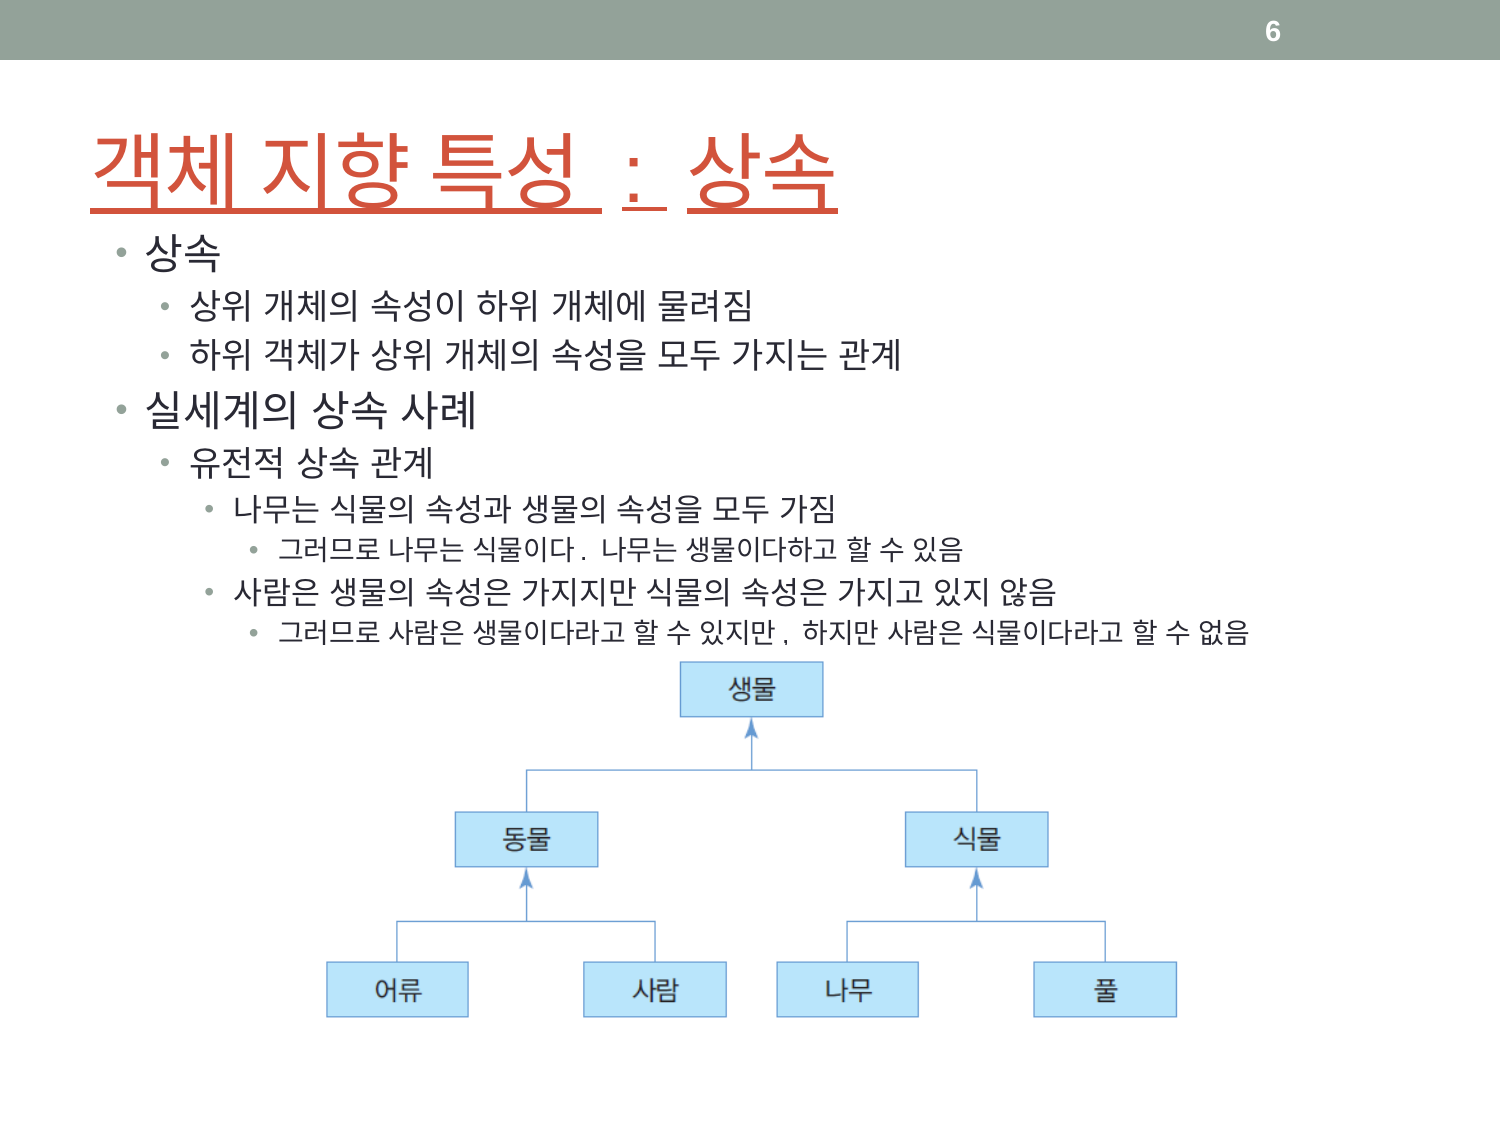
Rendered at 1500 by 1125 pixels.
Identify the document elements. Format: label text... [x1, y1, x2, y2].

list 상속 상위 개체의 속성이 하위 개체에 물려짐 하위 객체가 상위 개체의 속성을 모두 가지는 관계 실세계의 상속 사례 유전적 상속 관계 나무는 식물의 속성과 생물의 속성을 모두 가짐 그러므로 나무는 식물이다. 나무는 생물이다하고 할 수 있음 사람은 생물의 속성은 가지지만 식물의 속성은 가지고 있지 않음 그러므로 사람은 생물이다라고 할 수 있지만, 하지만 사람은 식물이다라고 할 수 없음 [100, 219, 1438, 657]
slide_number 6 [1250, 3, 1425, 57]
title 객체 지향 특성 : 상속 [75, 87, 1425, 250]
picture [300, 644, 1223, 1044]
